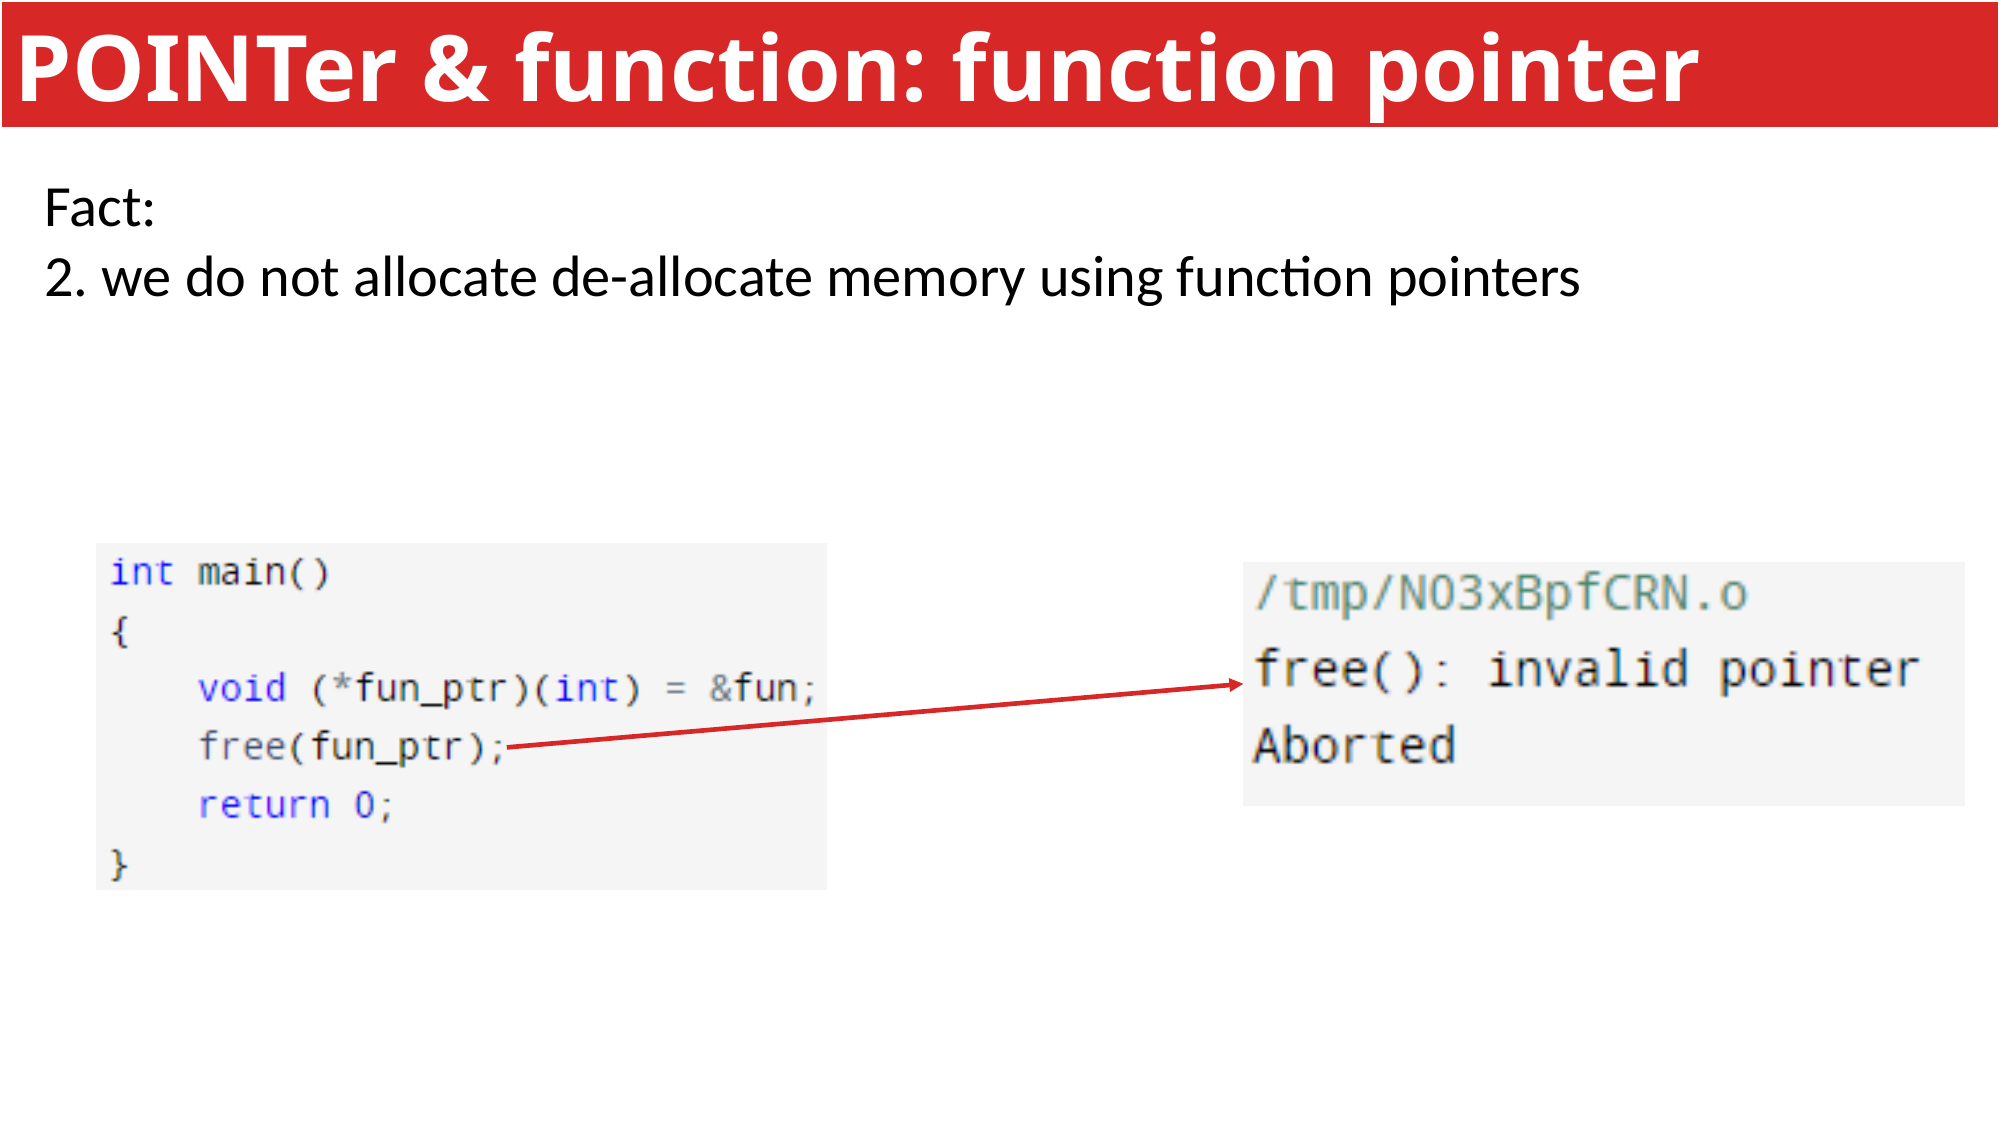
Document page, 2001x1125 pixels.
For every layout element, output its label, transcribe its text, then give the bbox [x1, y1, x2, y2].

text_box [506, 683, 1244, 748]
picture [1243, 562, 1965, 806]
text_box POINTer & function: function pointer [0, 0, 2000, 131]
text_box Fact: 2. we do not allocate de-allocate memory using function pointers [29, 160, 1965, 316]
picture [96, 542, 827, 890]
